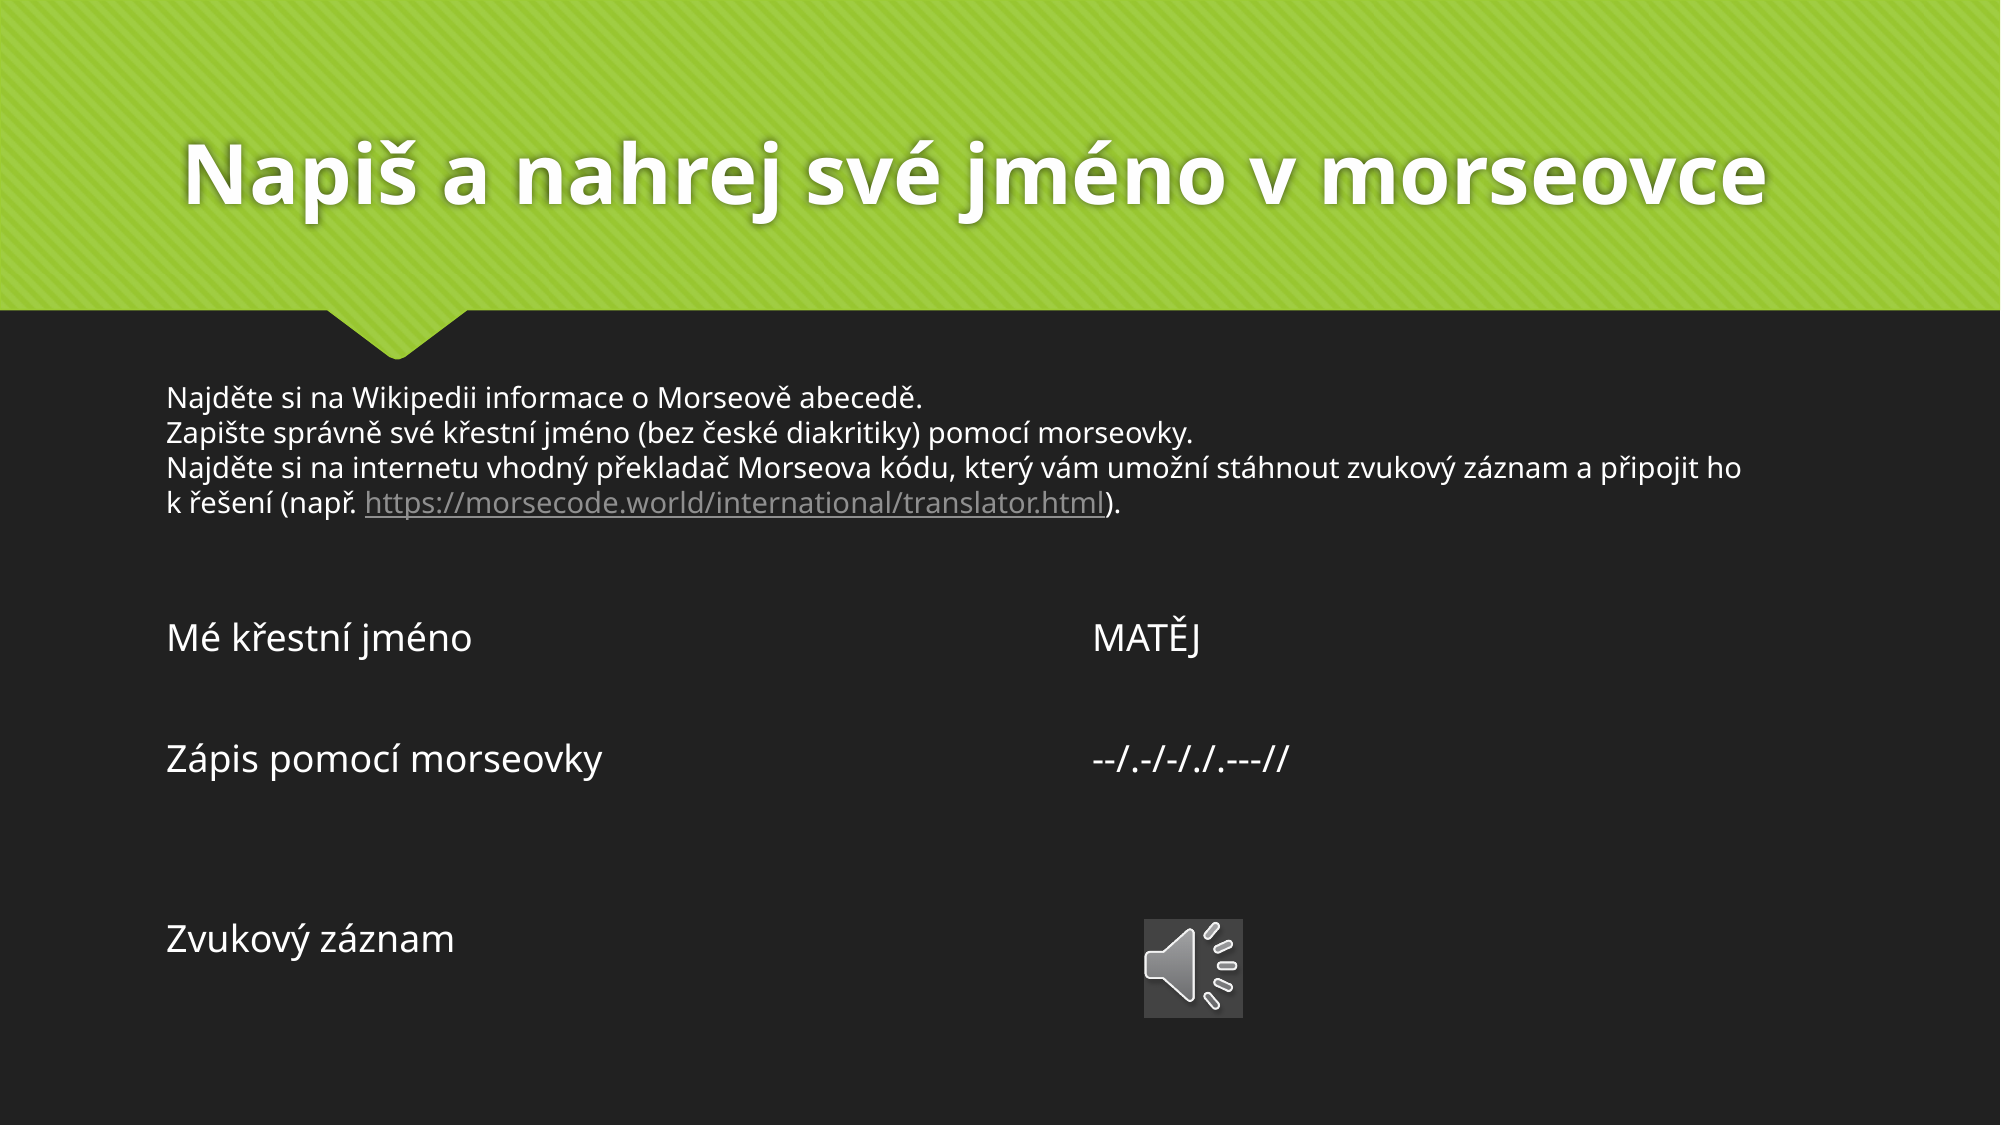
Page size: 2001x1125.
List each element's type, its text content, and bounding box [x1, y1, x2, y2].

picture [1143, 918, 1244, 1019]
text_box --/.-/-/./.---// [1077, 727, 1622, 787]
title Napiš a nahrej své jméno v morseovce [38, 69, 1936, 229]
text_box Najděte si na Wikipedii informace o Morseově abecedě. Zapište správně své křestní jméno (bez české diakritiky) pomocí morseovky. Najděte si na internetu vhodný překladač Morseova kódu, který vám umožní stáhnout zvukový záznam a připojit ho k řešení (např. https://morsecode.world/international/translator.html). [151, 372, 1852, 532]
text_box Zvukový záznam [151, 907, 719, 968]
text_box Zápis pomocí morseovky [151, 727, 719, 787]
text_box Mé křestní jméno [151, 606, 618, 667]
text_box MATĚJ [1077, 606, 1899, 667]
